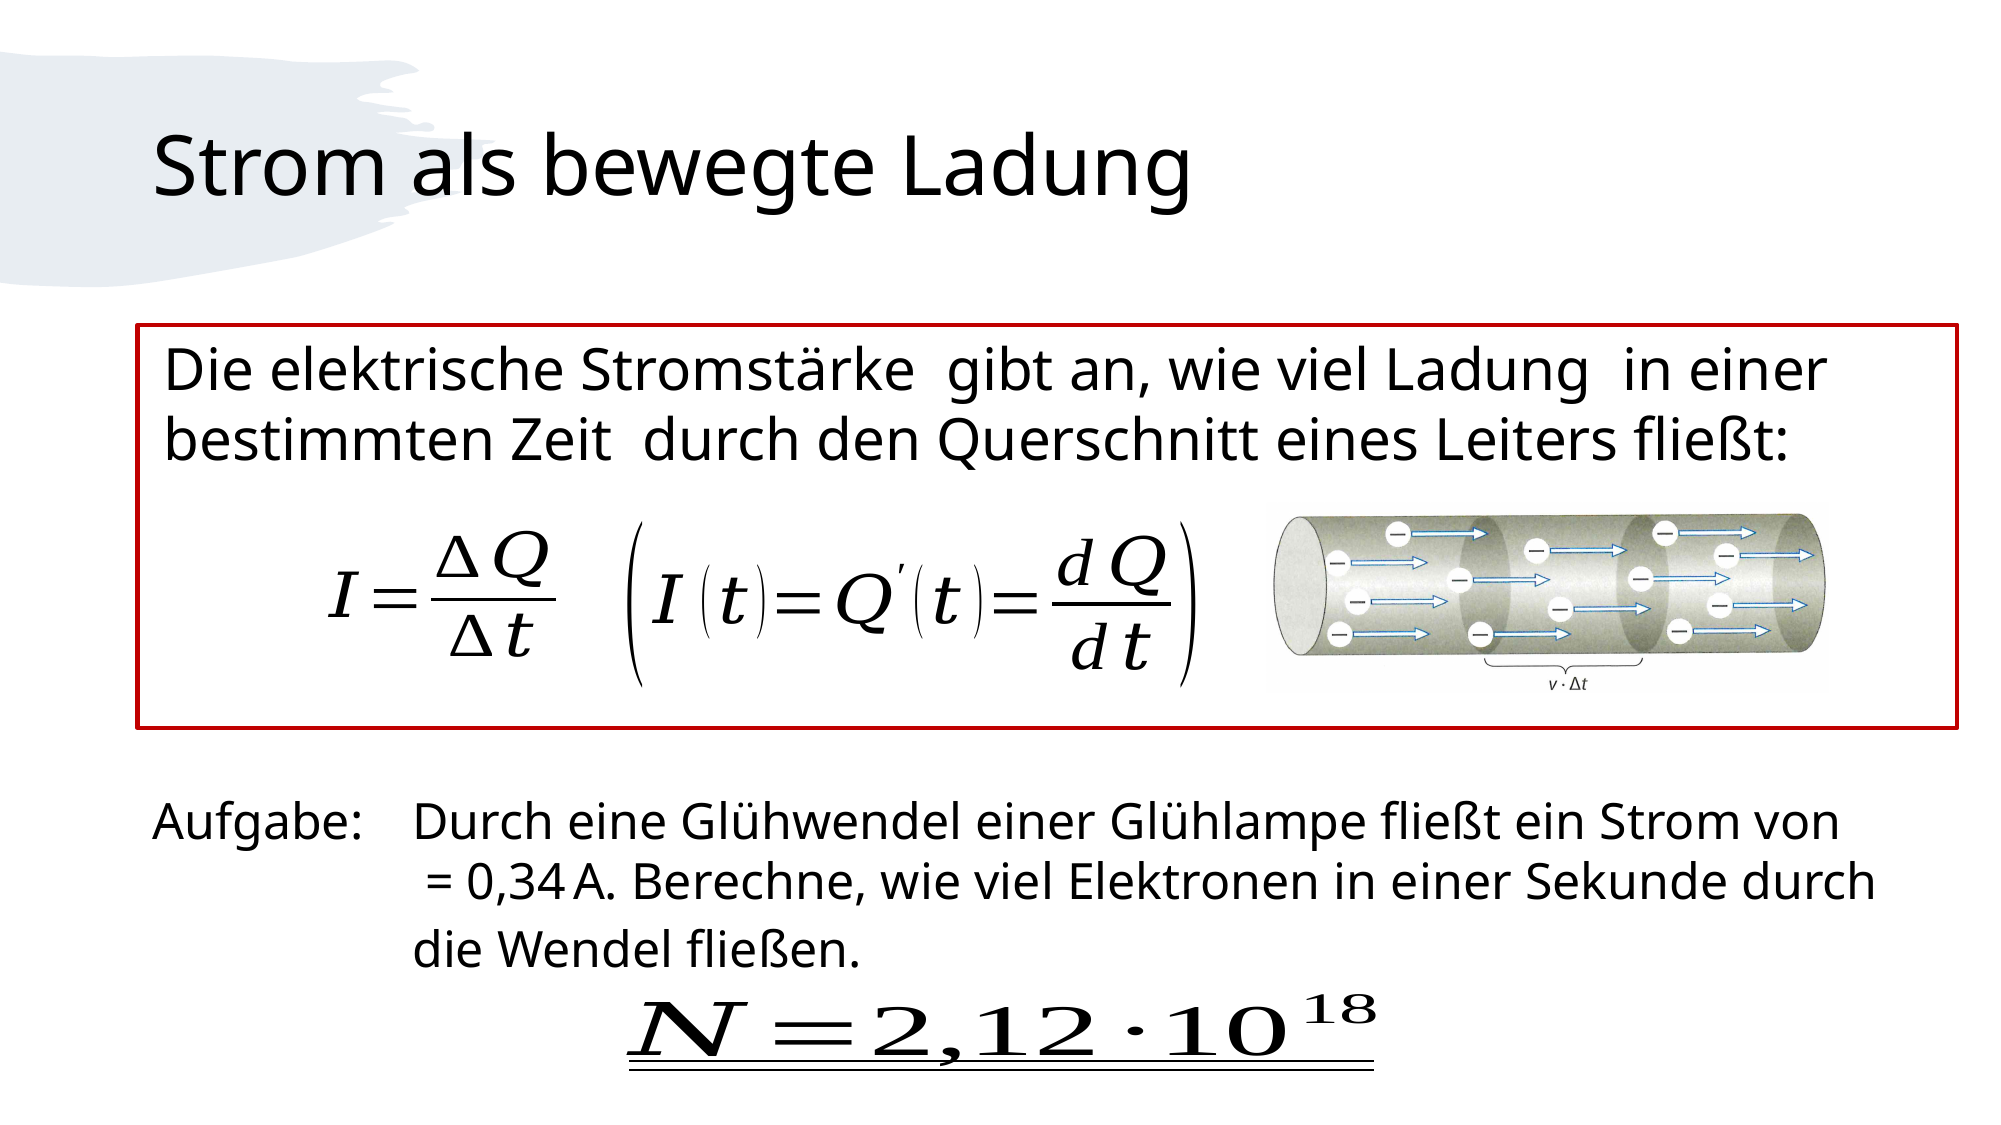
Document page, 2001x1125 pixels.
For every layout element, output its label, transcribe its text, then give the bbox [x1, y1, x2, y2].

text_box Aufgabe: [137, 781, 401, 902]
picture [1266, 502, 1829, 693]
title Strom als bewegte Ladung [137, 59, 1863, 278]
